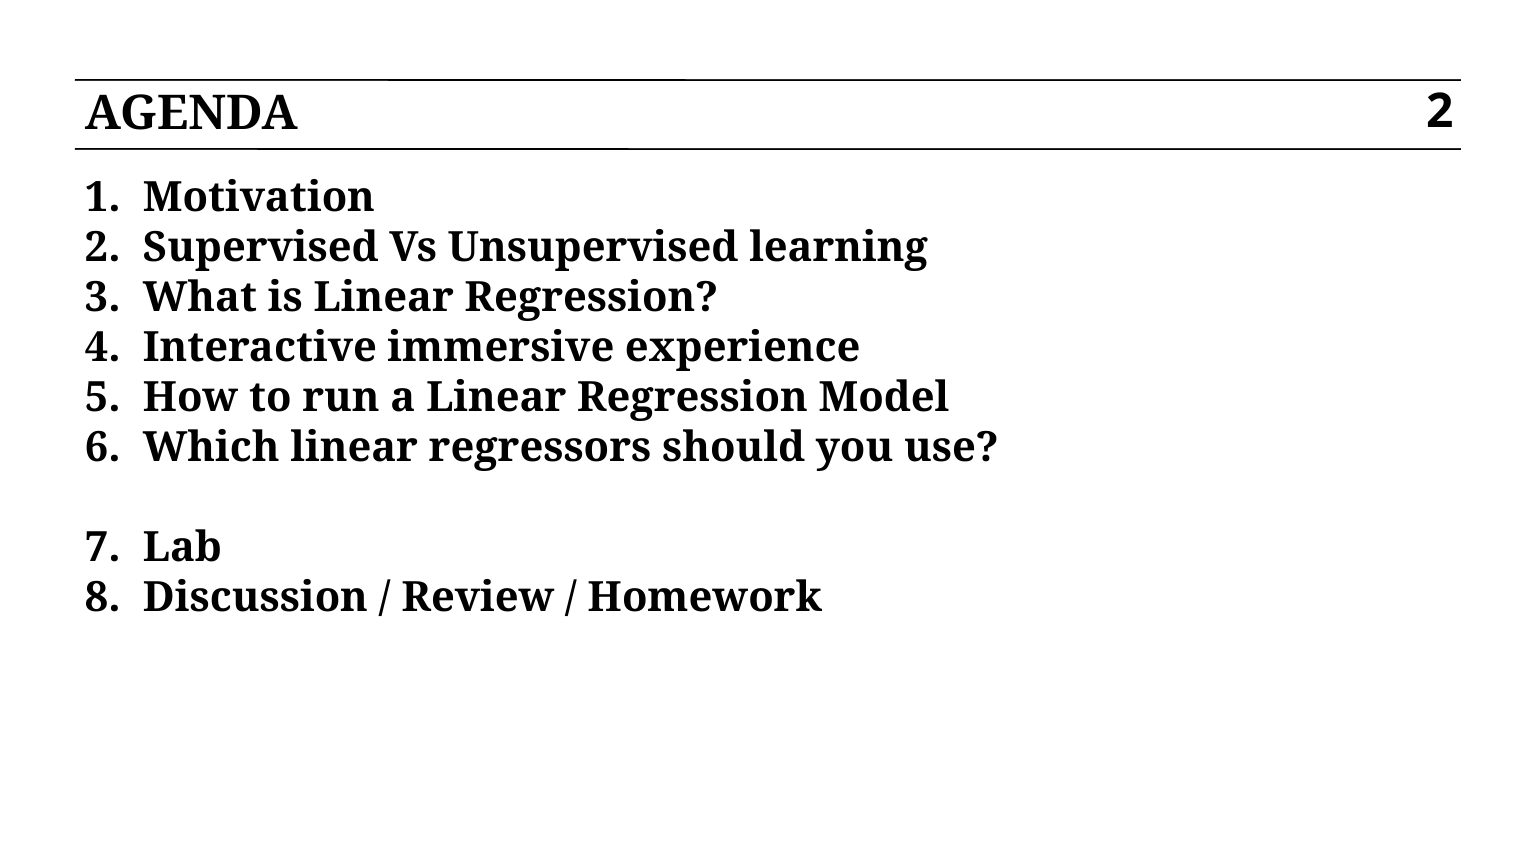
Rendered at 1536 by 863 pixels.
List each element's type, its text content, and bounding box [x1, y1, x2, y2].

list Motivation Supervised Vs Unsupervised learning What is Linear Regression? Interactive immersive experience How to run a Linear Regression Model Which linear regressors should you use? Lab Discussion / Review / Homework [76, 160, 1460, 823]
slide_number 2 [1424, 83, 1456, 142]
title AGENDA [76, 82, 1369, 160]
